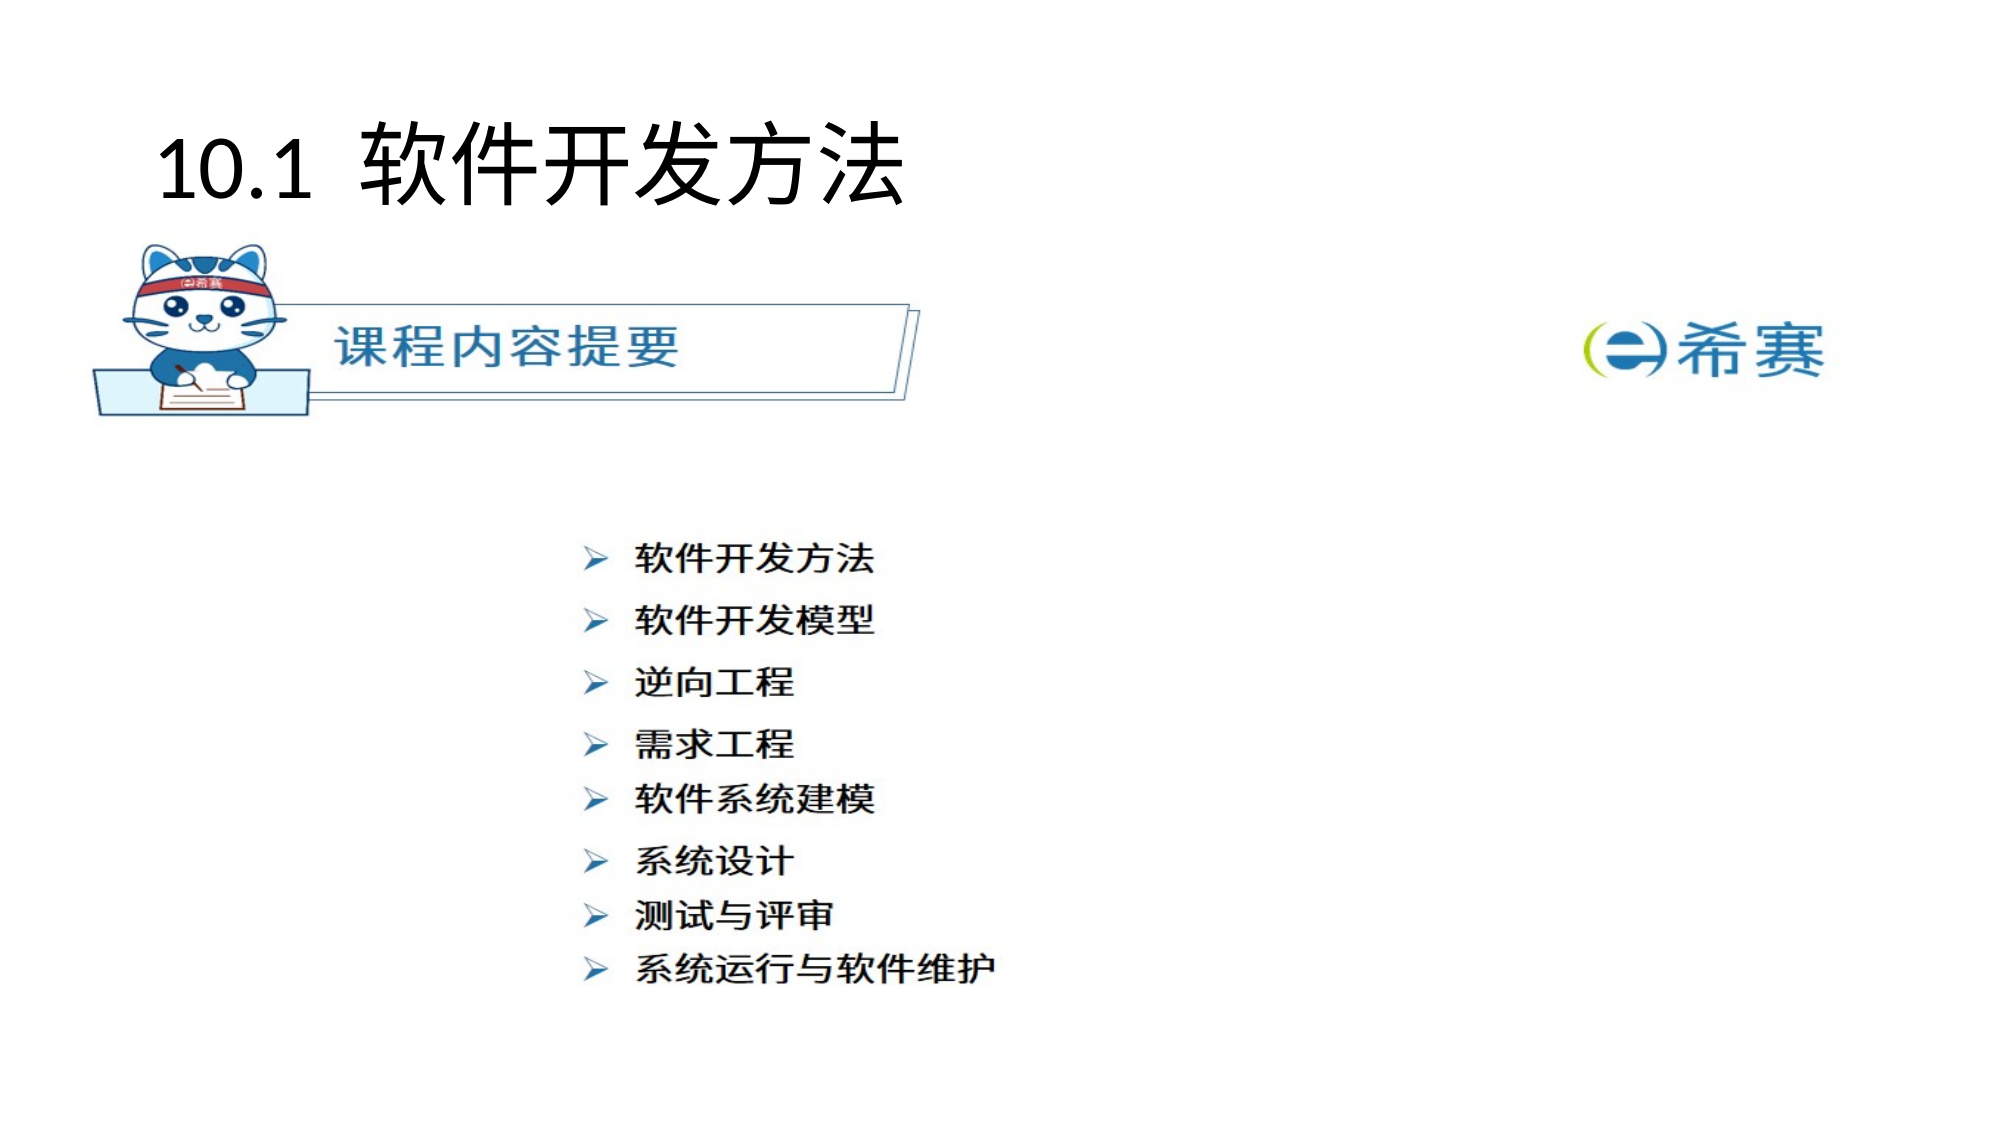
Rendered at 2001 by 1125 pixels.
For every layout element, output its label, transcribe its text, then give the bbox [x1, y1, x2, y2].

title 10.1 软件开发方法 [137, 59, 1863, 232]
picture [0, 232, 1888, 1125]
